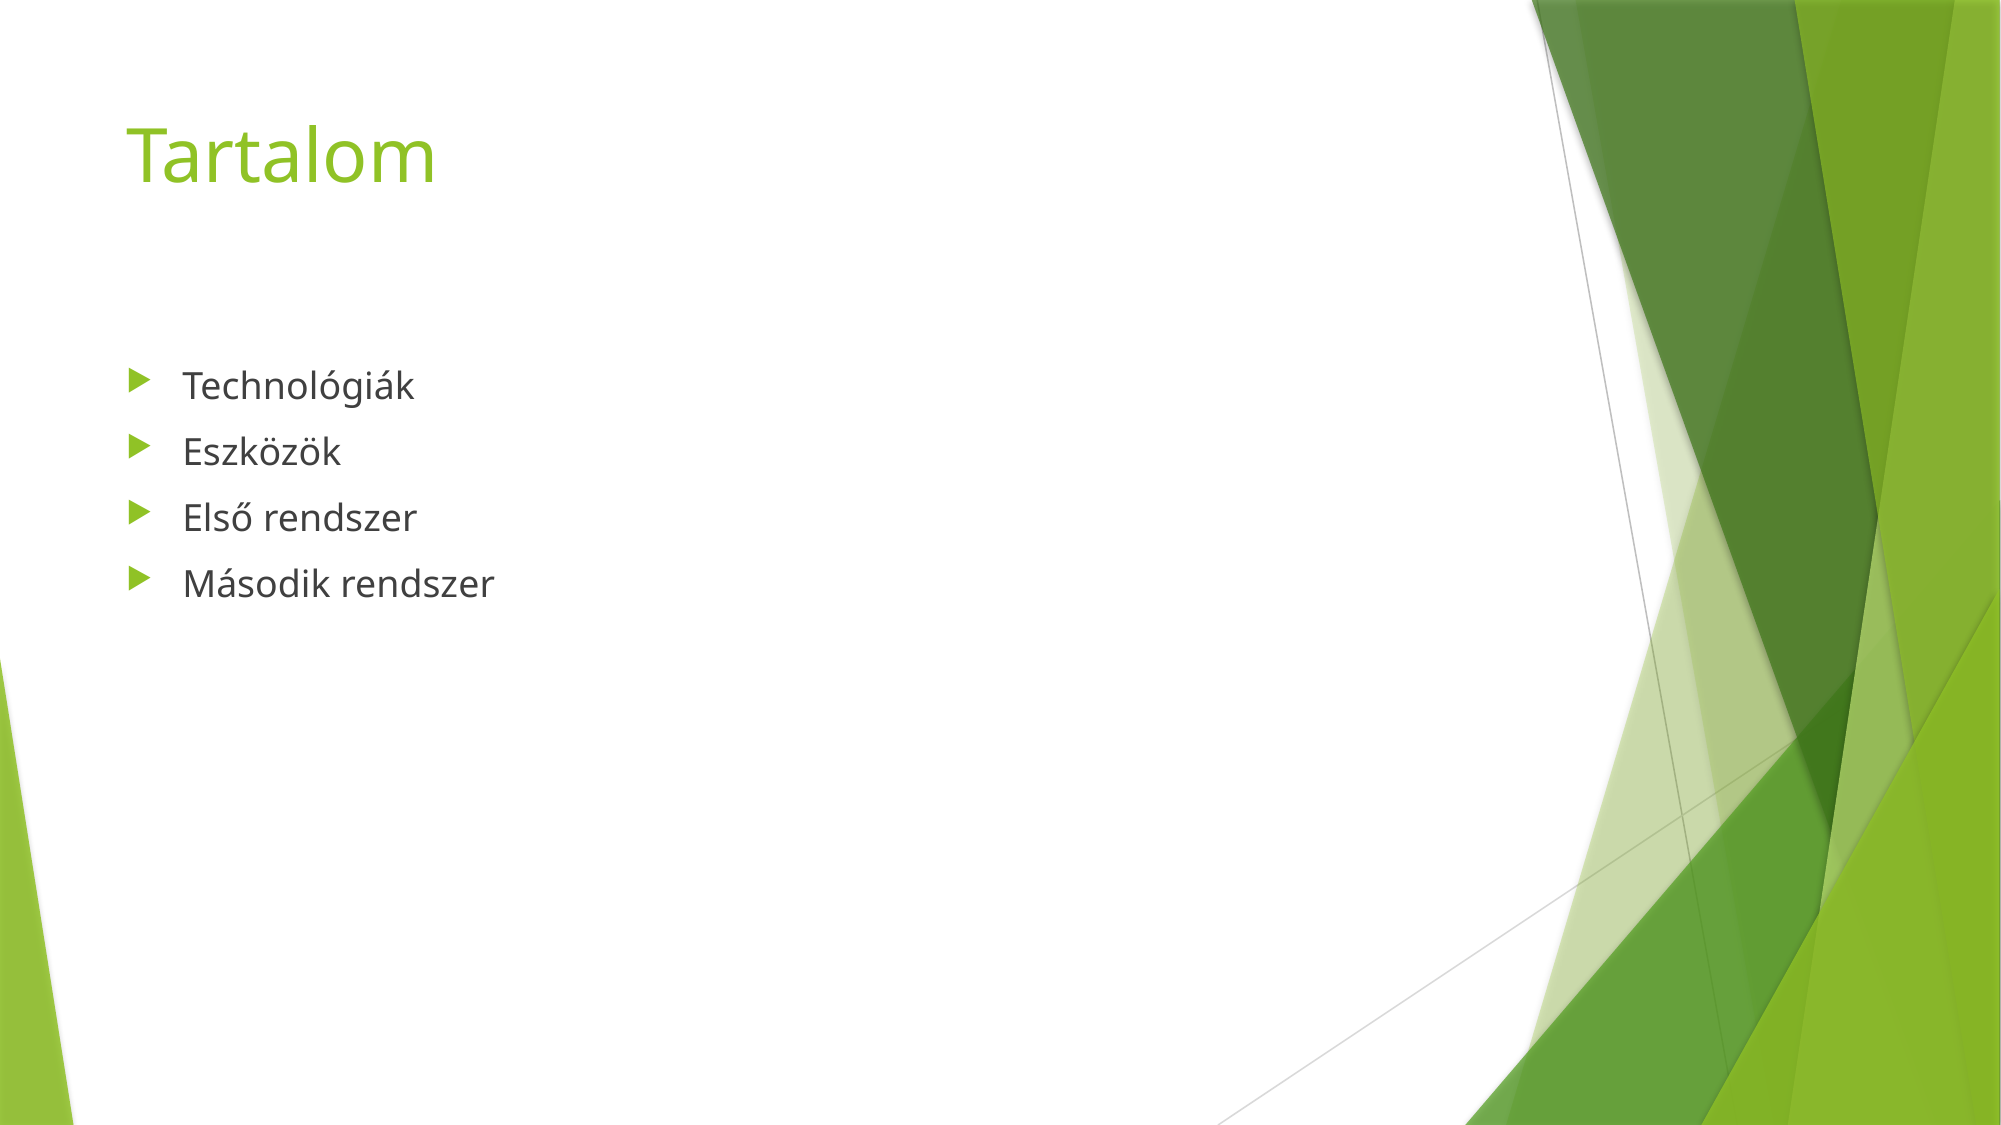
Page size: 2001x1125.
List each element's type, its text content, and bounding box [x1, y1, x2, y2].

list Technológiák Eszközök Első rendszer Második rendszer [111, 354, 1522, 992]
title Tartalom [111, 99, 1522, 317]
